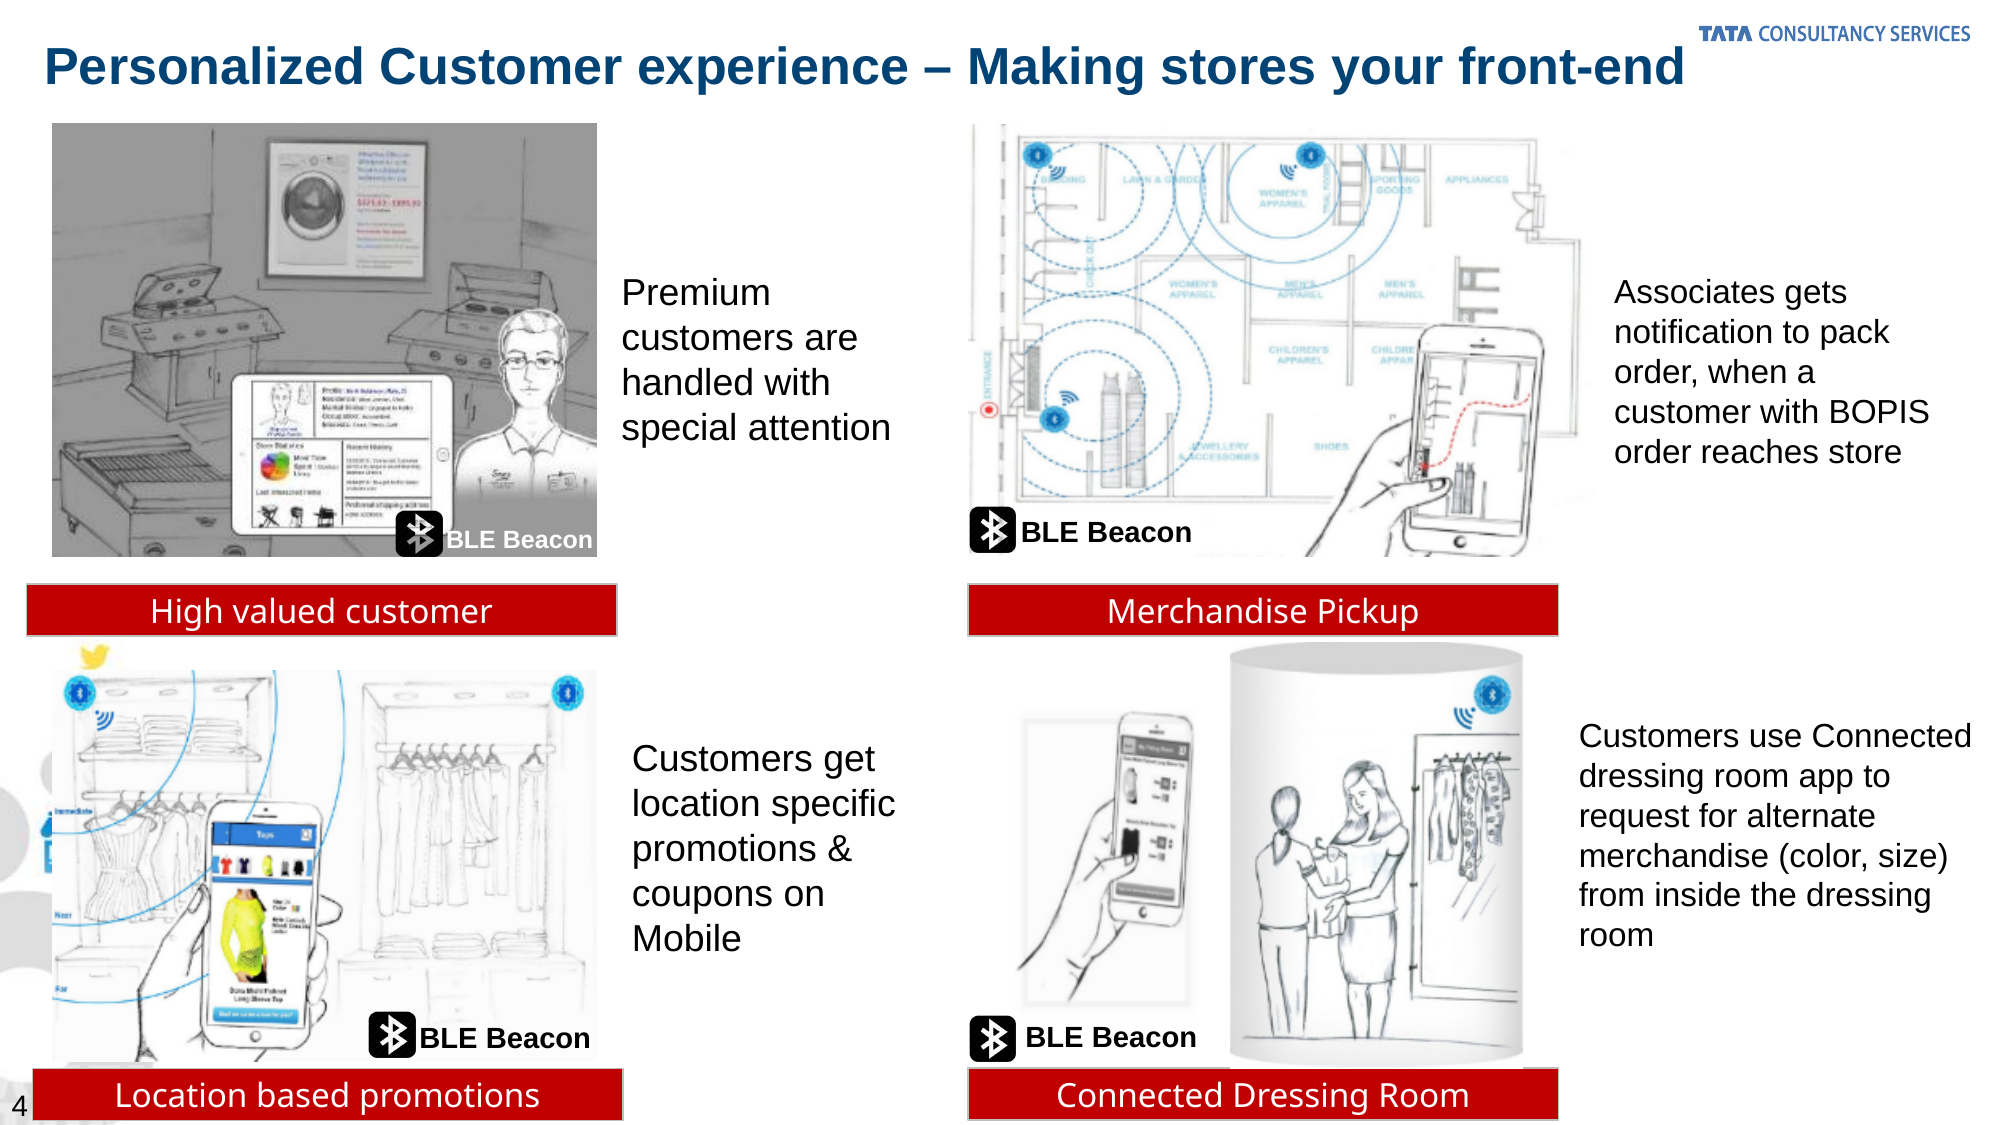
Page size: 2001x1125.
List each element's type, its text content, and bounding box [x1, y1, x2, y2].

text_box High valued customer [24, 582, 619, 638]
title Personalized Customer experience – Making stores your front-end [29, 25, 1904, 105]
text_box Associates gets notification to pack order, when a customer with BOPIS order reaches store [1639, 260, 1965, 480]
text_box Premium customers are handled with special attention [639, 260, 908, 456]
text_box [967, 642, 1559, 1121]
text_box Merchandise Pickup [966, 582, 1561, 638]
picture [0, 0, 2001, 1125]
text_box Customers use Connected dressing room app to request for alternate merchandise (color, size) from inside the dressing room [1602, 703, 2000, 964]
text_box Location based promotions [30, 1066, 625, 1122]
text_box Customers get location specific promotions & coupons on Mobile [641, 724, 932, 970]
